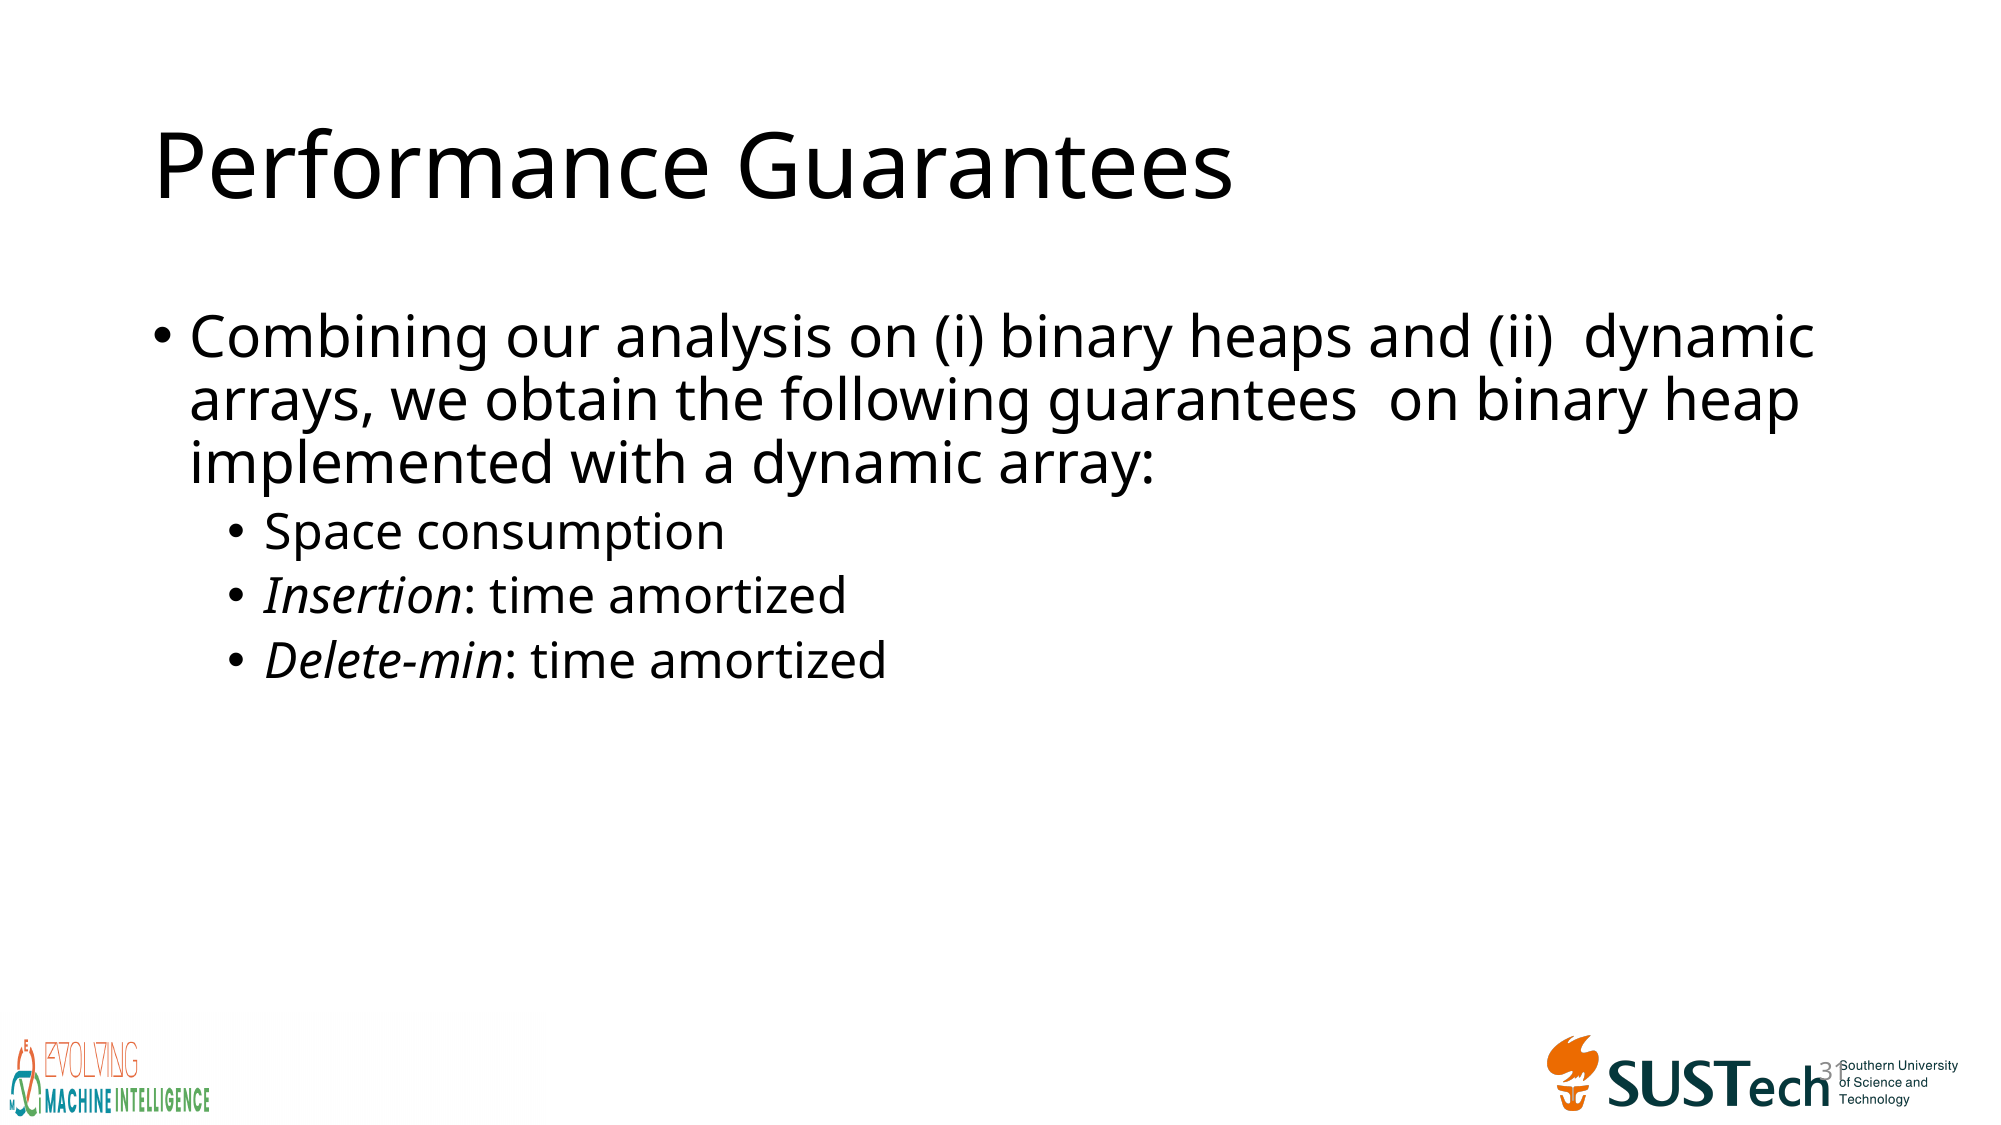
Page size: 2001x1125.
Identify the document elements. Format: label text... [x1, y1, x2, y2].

picture [0, 1012, 547, 1125]
title Performance Guarantees [137, 59, 1863, 278]
picture [1547, 1035, 1958, 1111]
slide_number 31 [1412, 1042, 1863, 1103]
